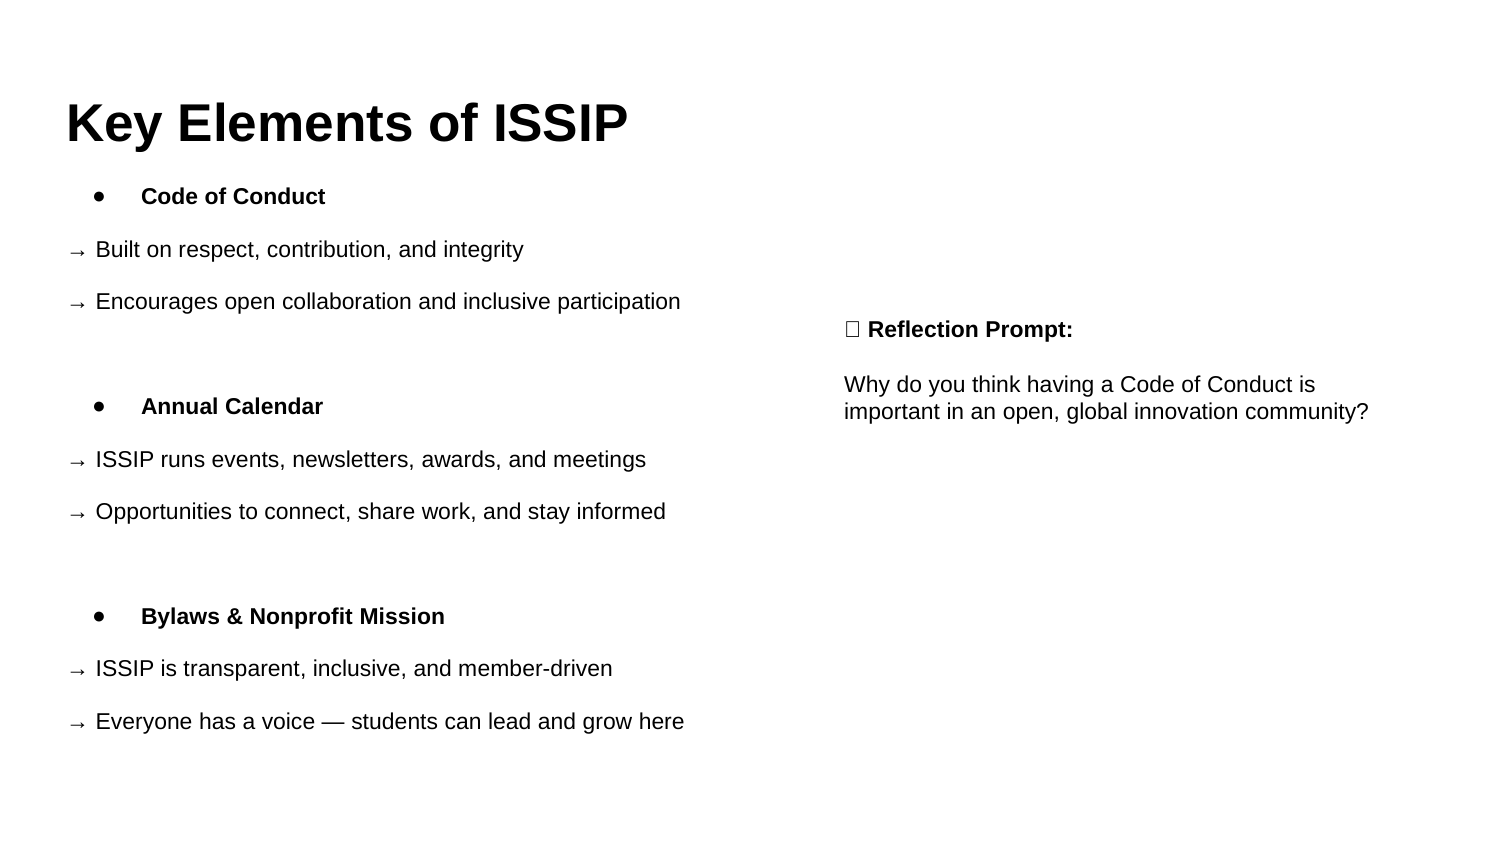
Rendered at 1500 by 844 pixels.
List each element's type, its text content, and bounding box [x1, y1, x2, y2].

title Key Elements of ISSIP [51, 72, 1449, 166]
list Code of Conduct → Built on respect, contribution, and integrity → Encourages open collaboration and inclusive participation Annual Calendar → ISSIP runs events, newsletters, awards, and meetings → Opportunities to connect, share work, and stay informed Bylaws & Nonprofit Mission → ISSIP is transparent, inclusive, and member-driven → Everyone has a voice — students can lead and grow here [51, 166, 1449, 728]
text_box 💬 Reflection Prompt: Why do you think having a Code of Conduct is important in an open, global innovation community? [829, 299, 1408, 440]
